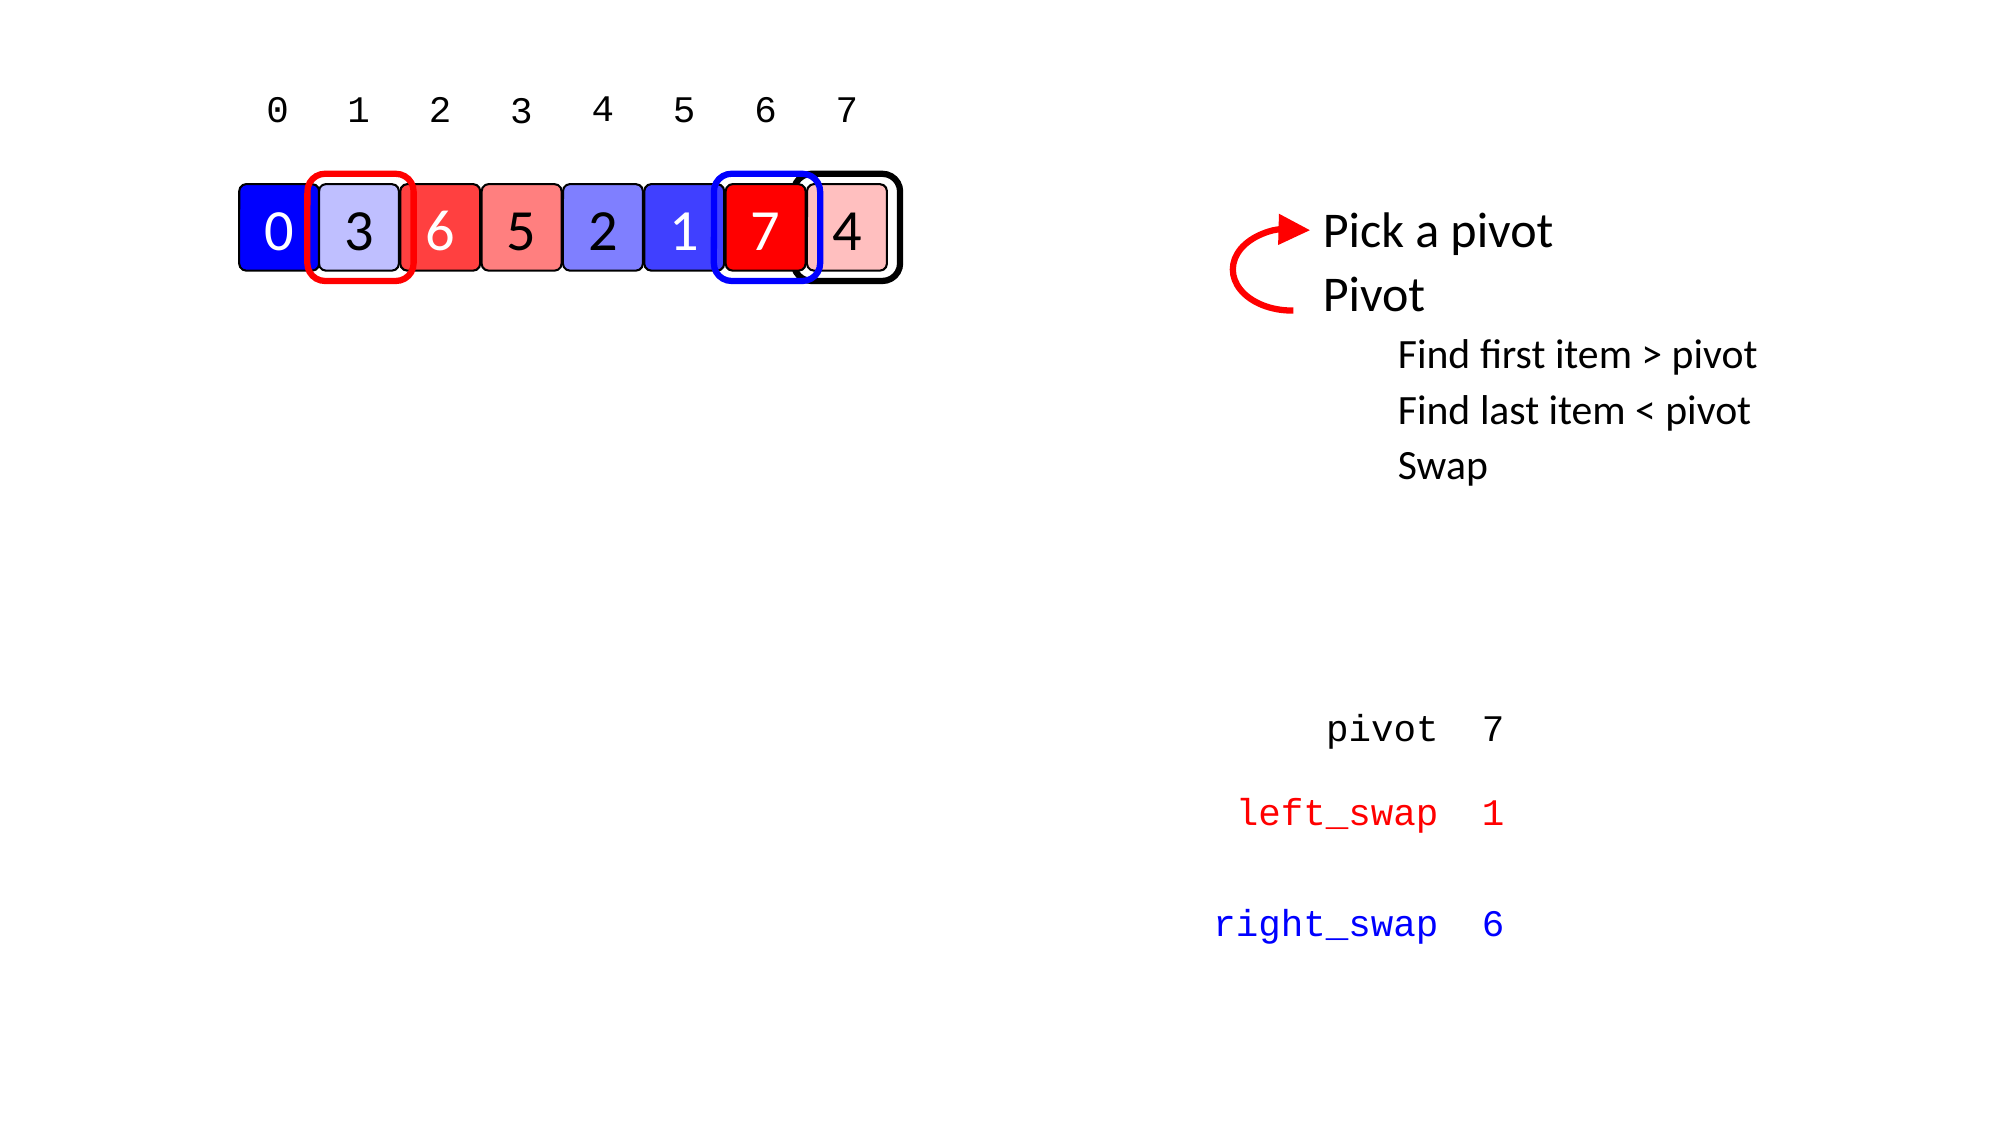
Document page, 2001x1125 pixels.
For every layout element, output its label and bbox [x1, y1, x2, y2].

list [1232, 196, 2000, 501]
text_box [1311, 696, 1454, 757]
text_box [414, 78, 467, 138]
text_box [658, 77, 711, 137]
text_box [495, 78, 548, 139]
text_box [1220, 780, 1454, 841]
text_box [238, 172, 902, 283]
text_box [820, 77, 874, 138]
text_box [251, 77, 304, 138]
text_box [1232, 218, 1310, 312]
text_box [739, 77, 792, 137]
text_box [1467, 891, 1520, 951]
text_box [1467, 696, 1520, 757]
text_box [332, 78, 386, 138]
text_box [576, 76, 630, 137]
text_box [1198, 891, 1453, 951]
text_box [1467, 780, 1520, 841]
